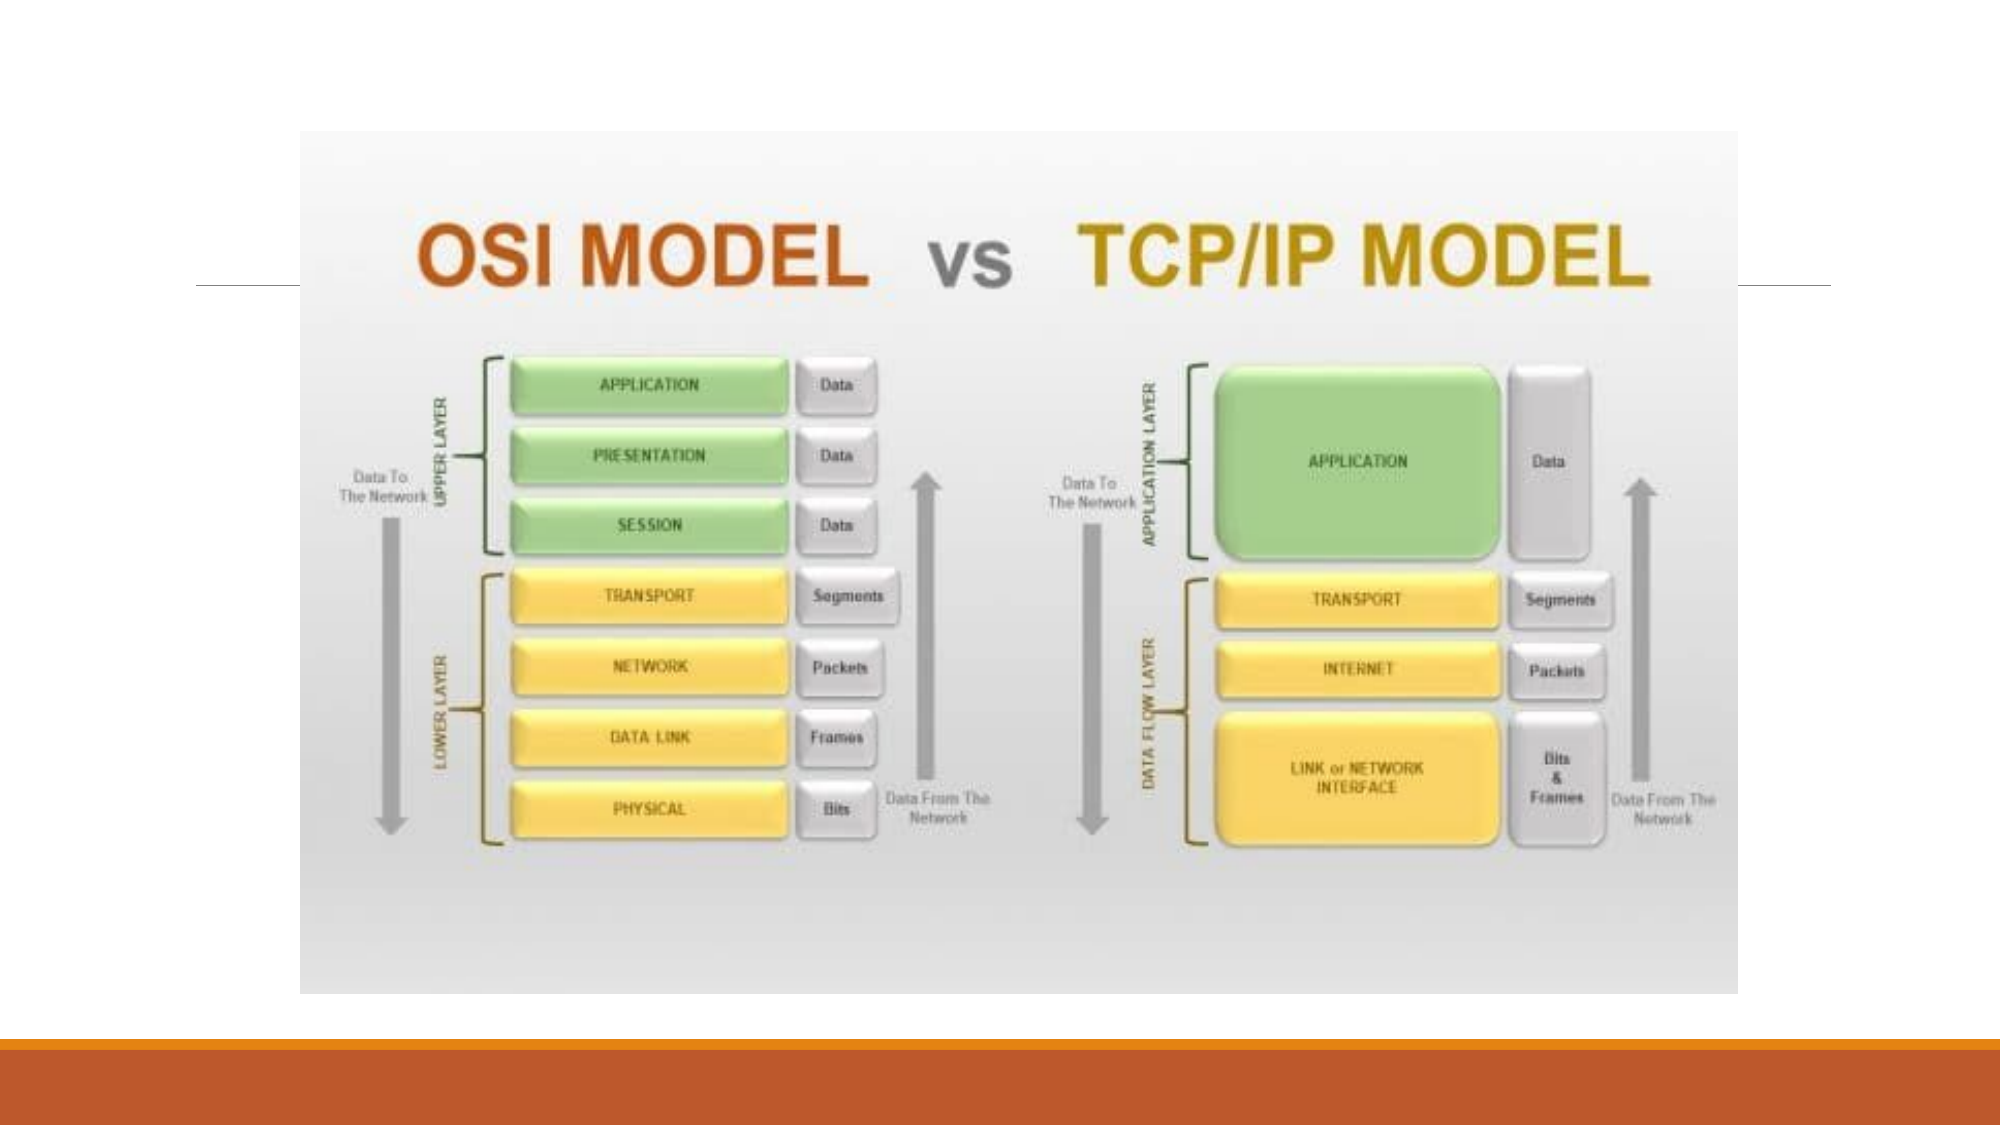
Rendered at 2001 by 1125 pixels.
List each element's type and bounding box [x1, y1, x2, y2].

text_box [0, 1038, 2000, 1051]
picture [299, 130, 1738, 995]
text_box [0, 1051, 2000, 1125]
